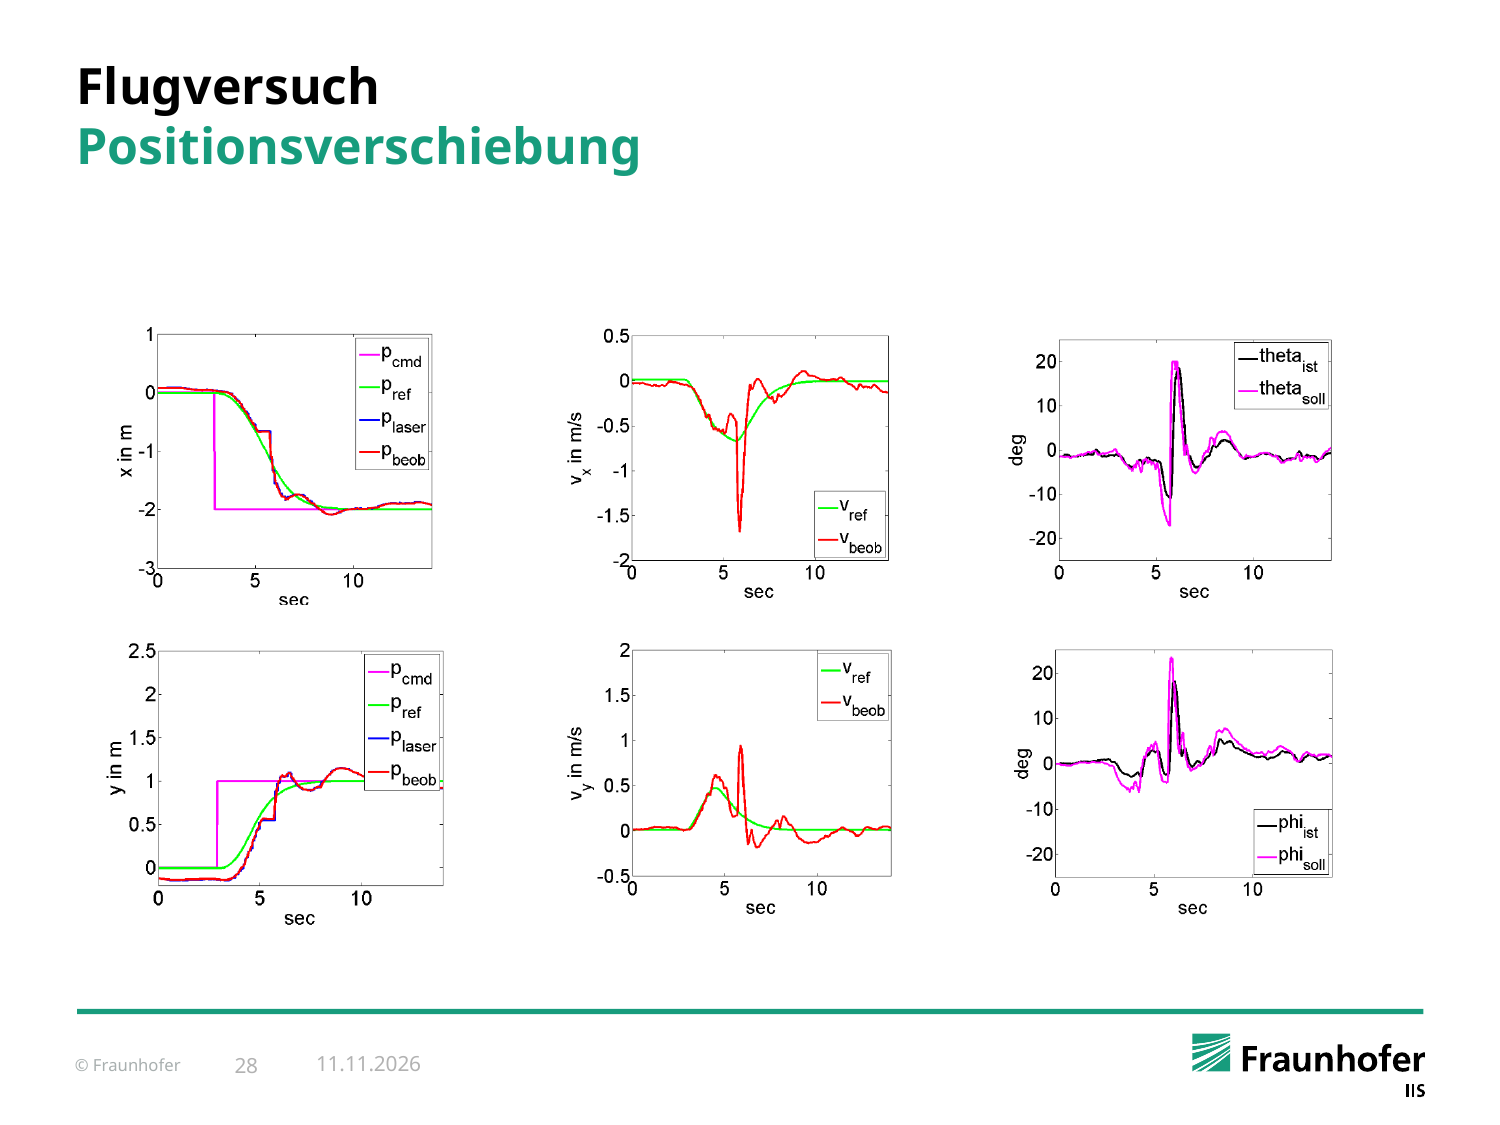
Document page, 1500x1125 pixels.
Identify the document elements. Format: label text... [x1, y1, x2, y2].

picture [1002, 318, 1365, 603]
picture [560, 314, 922, 603]
title Flugversuch Positionsverschiebung [76, 54, 1424, 177]
picture [560, 628, 925, 919]
picture [1009, 628, 1365, 919]
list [99, 628, 478, 930]
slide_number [301, 1035, 652, 1095]
slide_number 28 [0, 1036, 274, 1097]
picture [99, 312, 466, 605]
